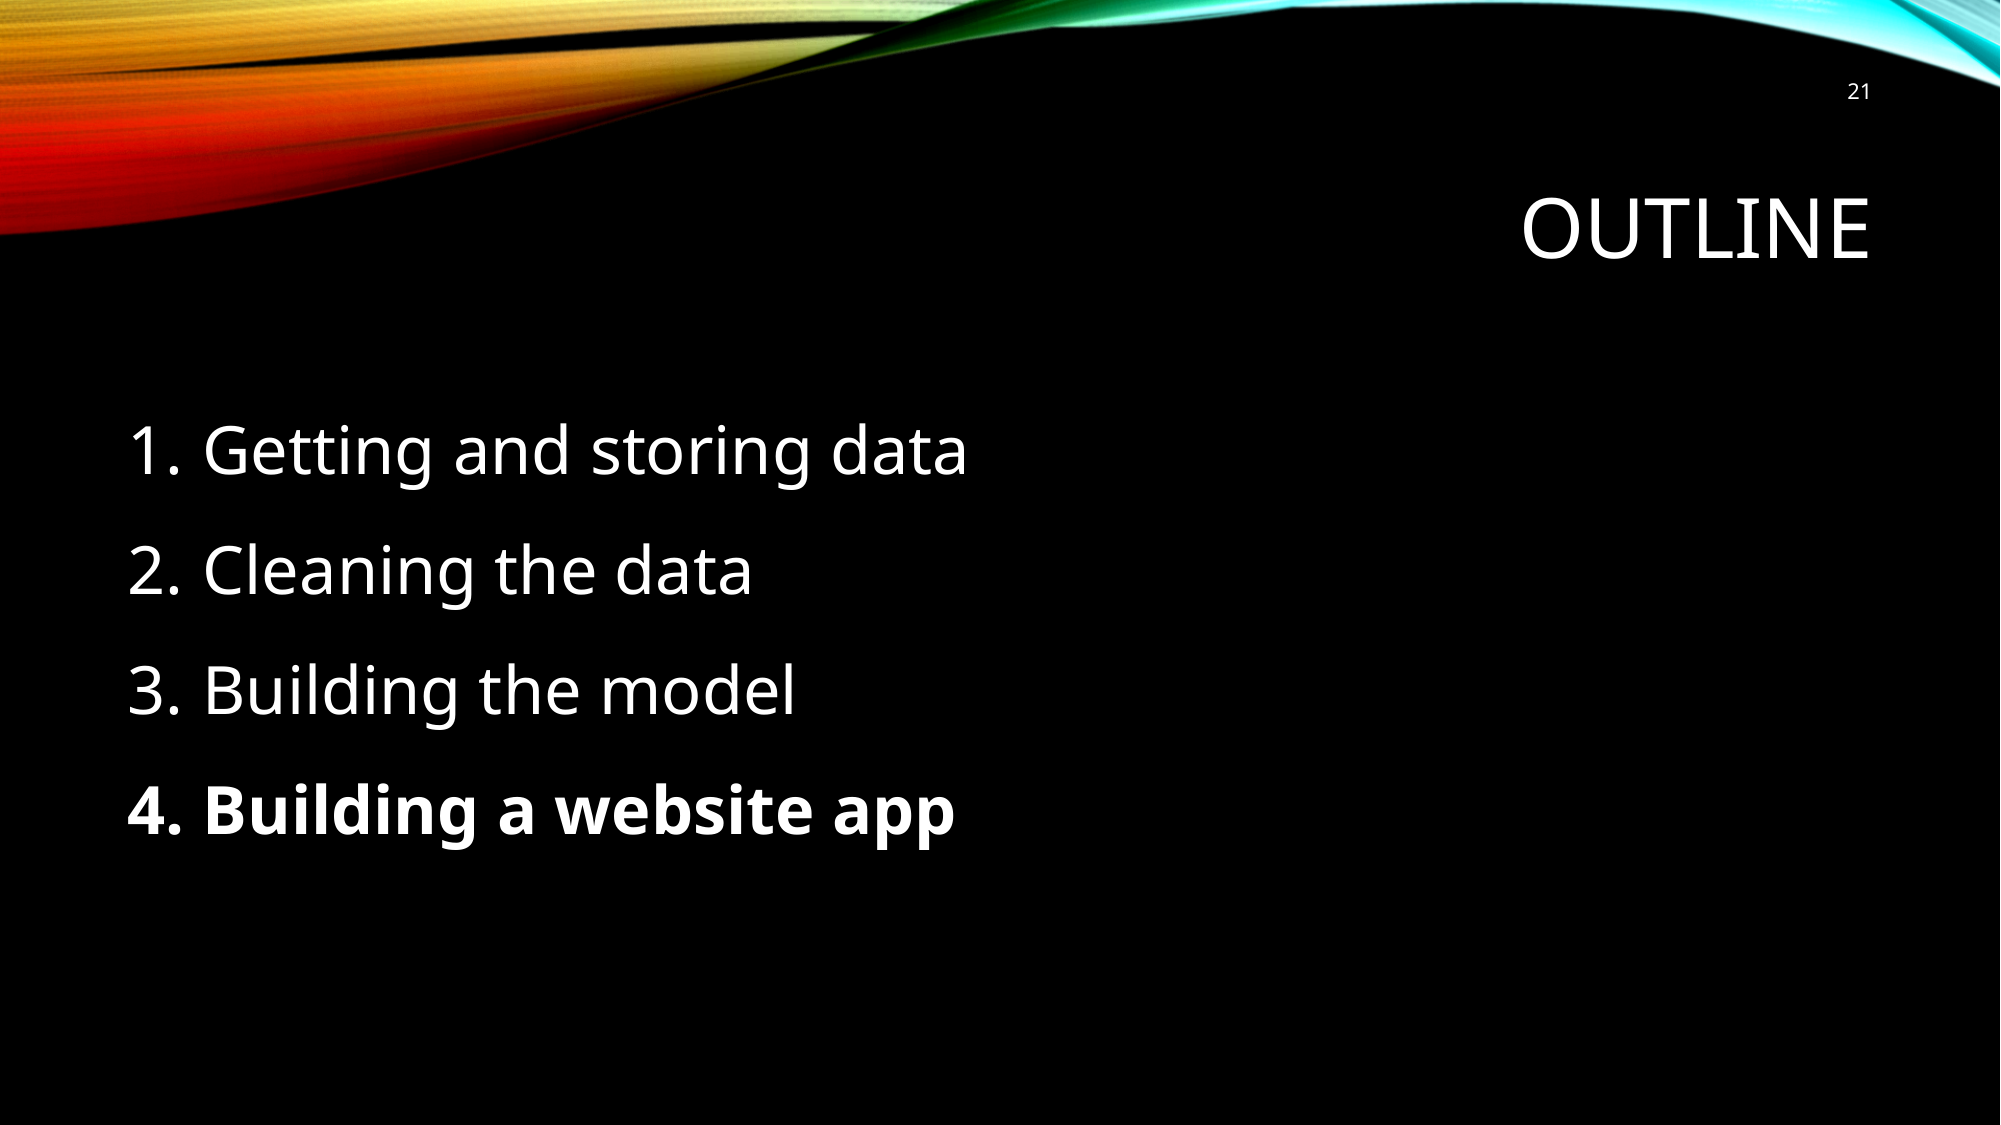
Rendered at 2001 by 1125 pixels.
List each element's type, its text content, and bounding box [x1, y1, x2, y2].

slide_number 21 [1437, 62, 1888, 123]
title Outline [474, 125, 1888, 338]
picture [0, 0, 2000, 237]
list Getting and storing data Cleaning the data Building the model Building a website app [112, 360, 1888, 1021]
